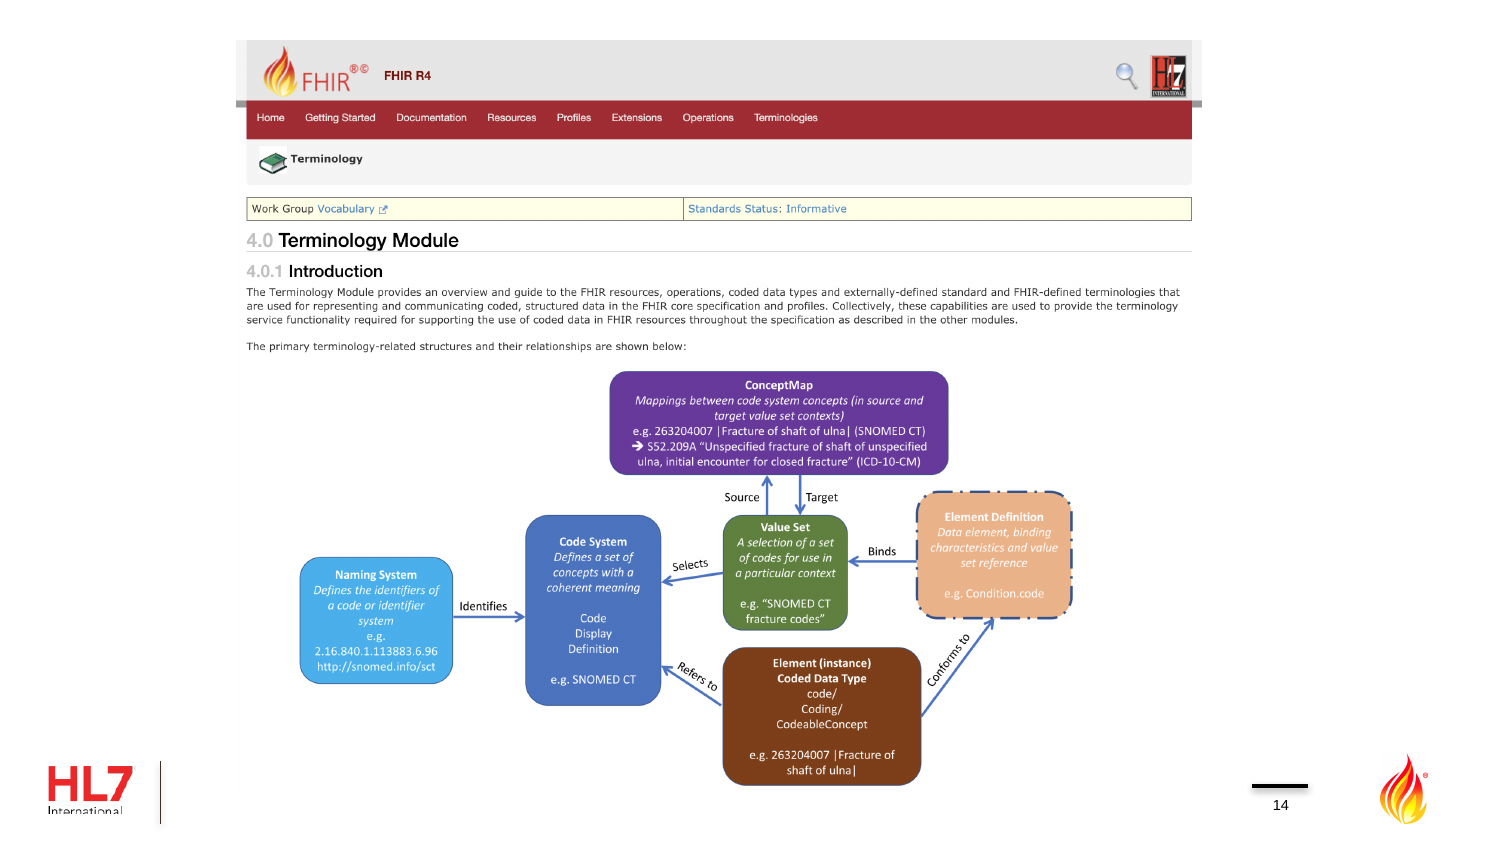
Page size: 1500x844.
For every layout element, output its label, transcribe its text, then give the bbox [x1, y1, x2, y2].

picture [235, 40, 1202, 796]
slide_number 14 [1258, 786, 1304, 813]
picture [1380, 753, 1428, 824]
